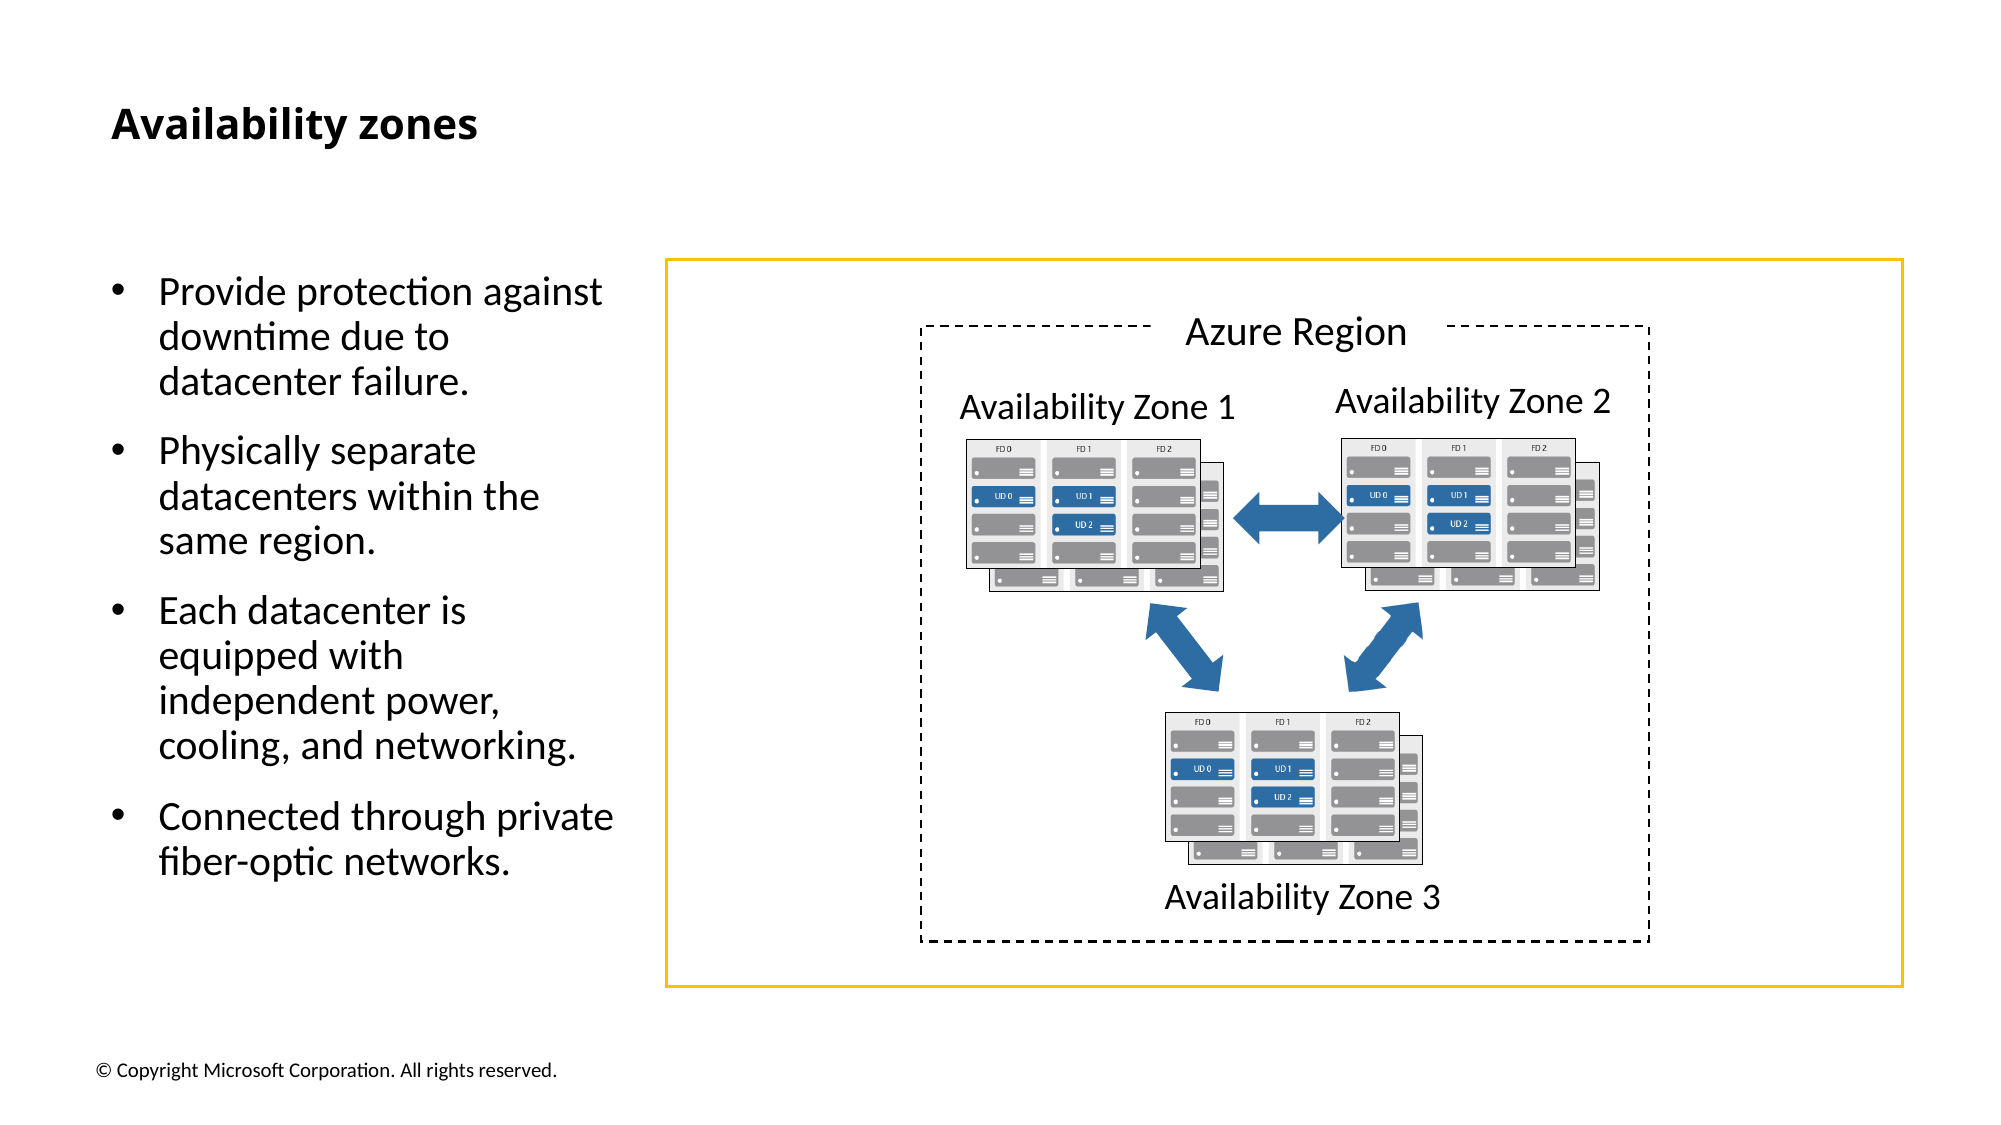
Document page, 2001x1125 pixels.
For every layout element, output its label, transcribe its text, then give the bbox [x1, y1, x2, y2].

footer © Copyright Microsoft Corporation. All rights reserved. [95, 1053, 776, 1086]
title Availability zones [96, 96, 1909, 157]
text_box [920, 303, 1649, 942]
list Provide protection against downtime due to datacenter failure. Physically separate datacenters within the same region. Each datacenter is equipped with independent power, cooling, and networking. Connected through private fiber-optic networks. [95, 261, 644, 949]
text_box [666, 259, 1903, 987]
